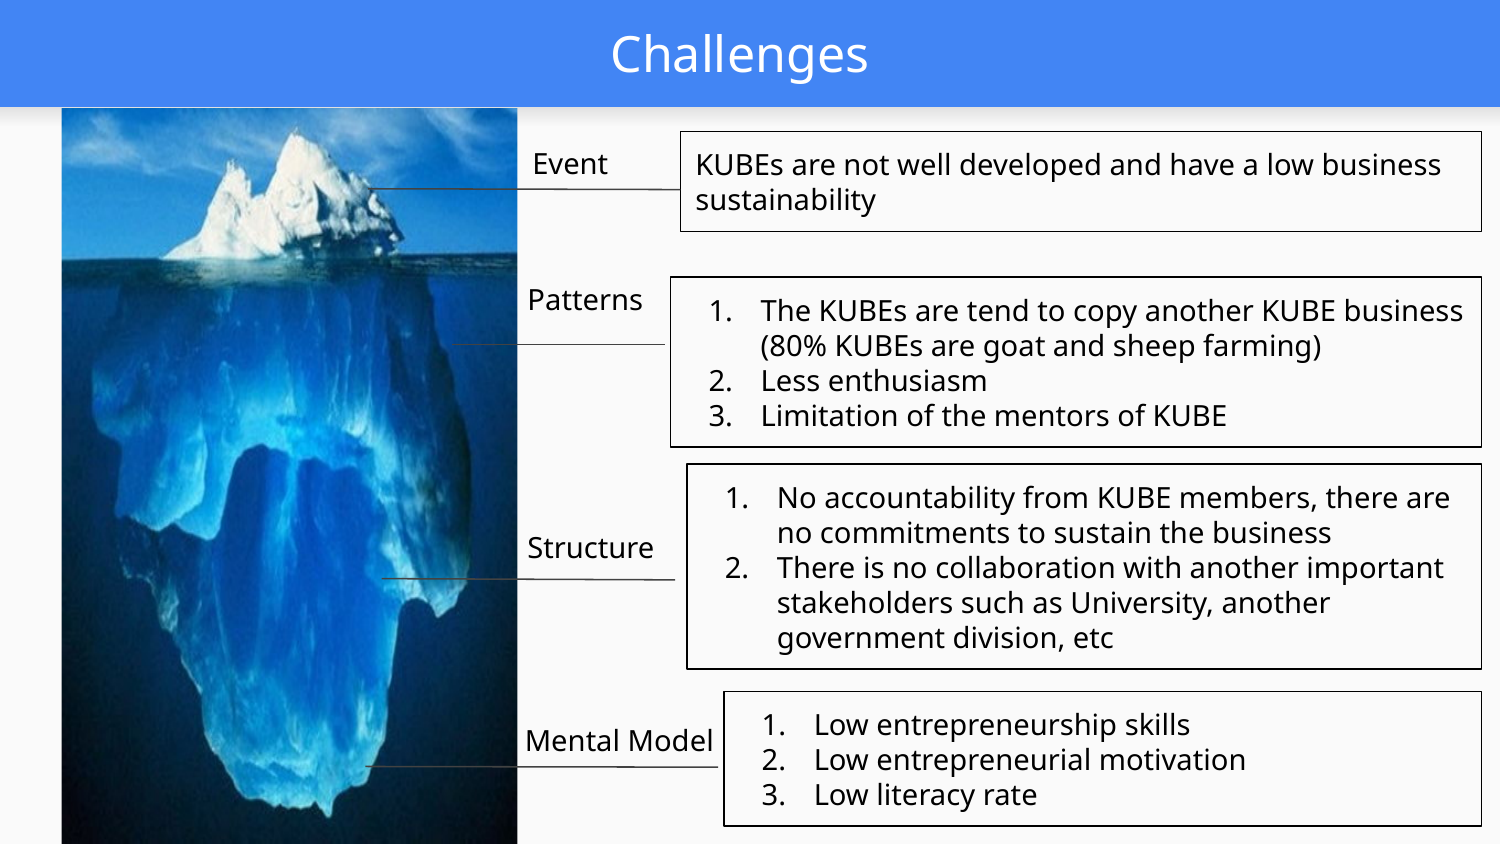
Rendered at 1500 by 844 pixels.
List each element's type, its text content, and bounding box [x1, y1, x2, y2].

text_box Event [522, 130, 635, 187]
text_box The KUBEs are tend to copy another KUBE business (80% KUBEs are goat and sheep farming) Less enthusiasm Limitation of the mentors of KUBE [670, 277, 1482, 447]
title Challenges [16, 2, 1464, 102]
text_box Patterns [522, 266, 671, 332]
text_box Low entrepreneurship skills Low entrepreneurial motivation Low literacy rate [723, 691, 1482, 827]
text_box Structure [522, 514, 671, 576]
text_box No accountability from KUBE members, there are no commitments to sustain the business There is no collaboration with another important stakeholders such as University, another government division, etc [686, 464, 1482, 669]
text_box KUBEs are not well developed and have a low business sustainability [680, 131, 1482, 232]
picture [61, 108, 518, 844]
text_box Mental Model [522, 707, 723, 773]
